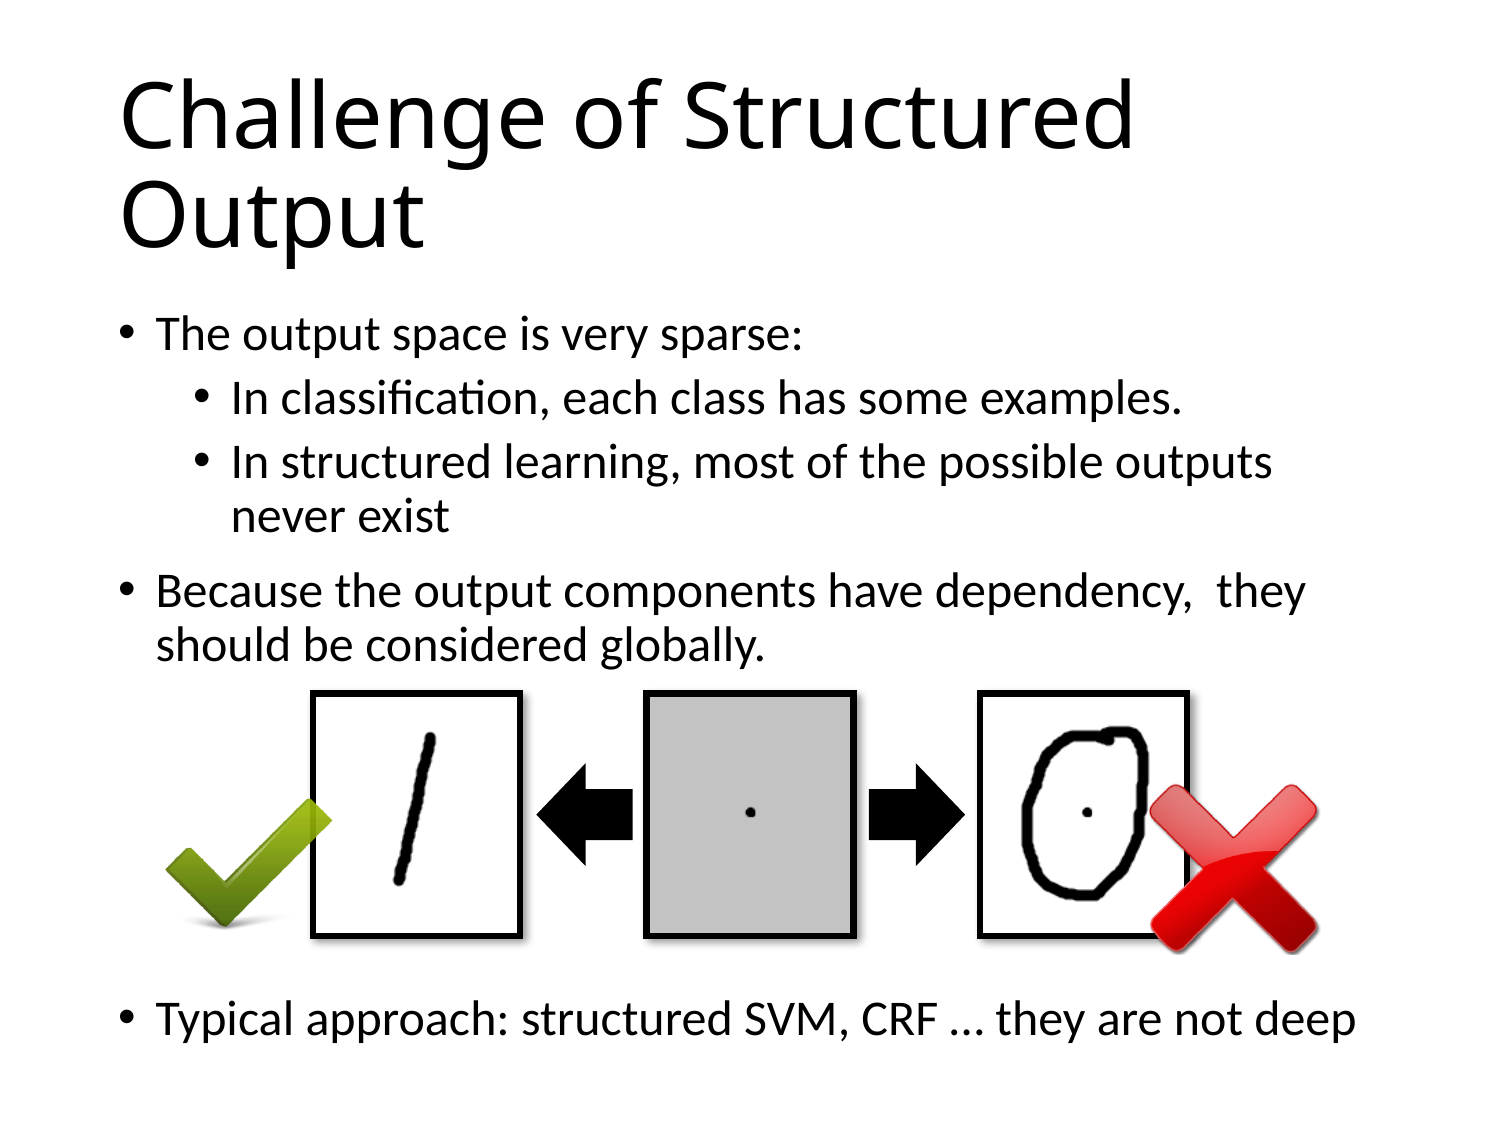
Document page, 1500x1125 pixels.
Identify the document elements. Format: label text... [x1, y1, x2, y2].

picture [983, 696, 1321, 955]
picture [153, 696, 517, 955]
picture [649, 696, 851, 933]
text_box [536, 763, 633, 867]
list The output space is very sparse: In classification, each class has some examples. In structured learning, most of the possible outputs never exist Because the output components have dependency, they should be considered globally. Typical approach: structured SVM, CRF … they are not deep [103, 299, 1397, 1094]
title Challenge of Structured Output [103, 59, 1397, 278]
text_box [868, 763, 966, 867]
